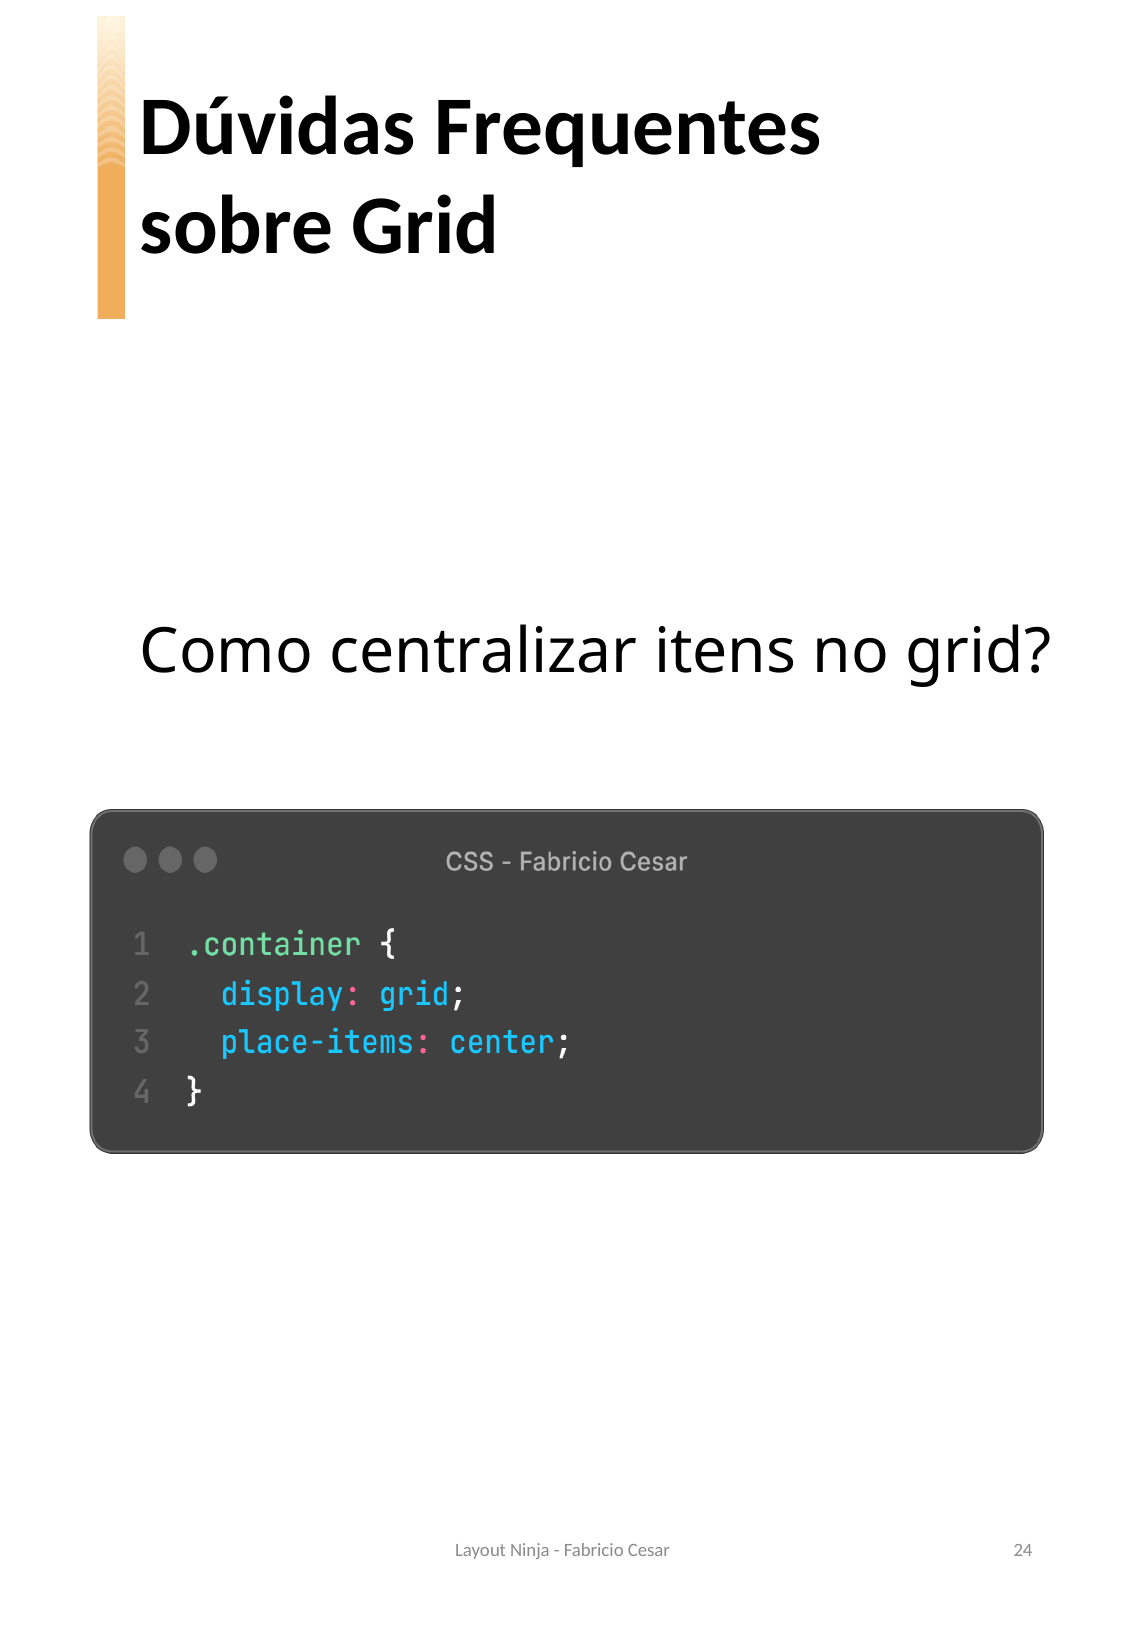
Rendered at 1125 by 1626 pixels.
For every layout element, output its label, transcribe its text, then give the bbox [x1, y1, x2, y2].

footer Layout Ninja - Fabricio Cesar [372, 1506, 753, 1593]
text_box [97, 16, 126, 320]
text_box Como centralizar itens no grid? [124, 602, 1076, 693]
picture [60, 777, 1072, 1185]
text_box Dúvidas Frequentes sobre Grid [124, 63, 1010, 279]
slide_number 24 [794, 1506, 1048, 1593]
